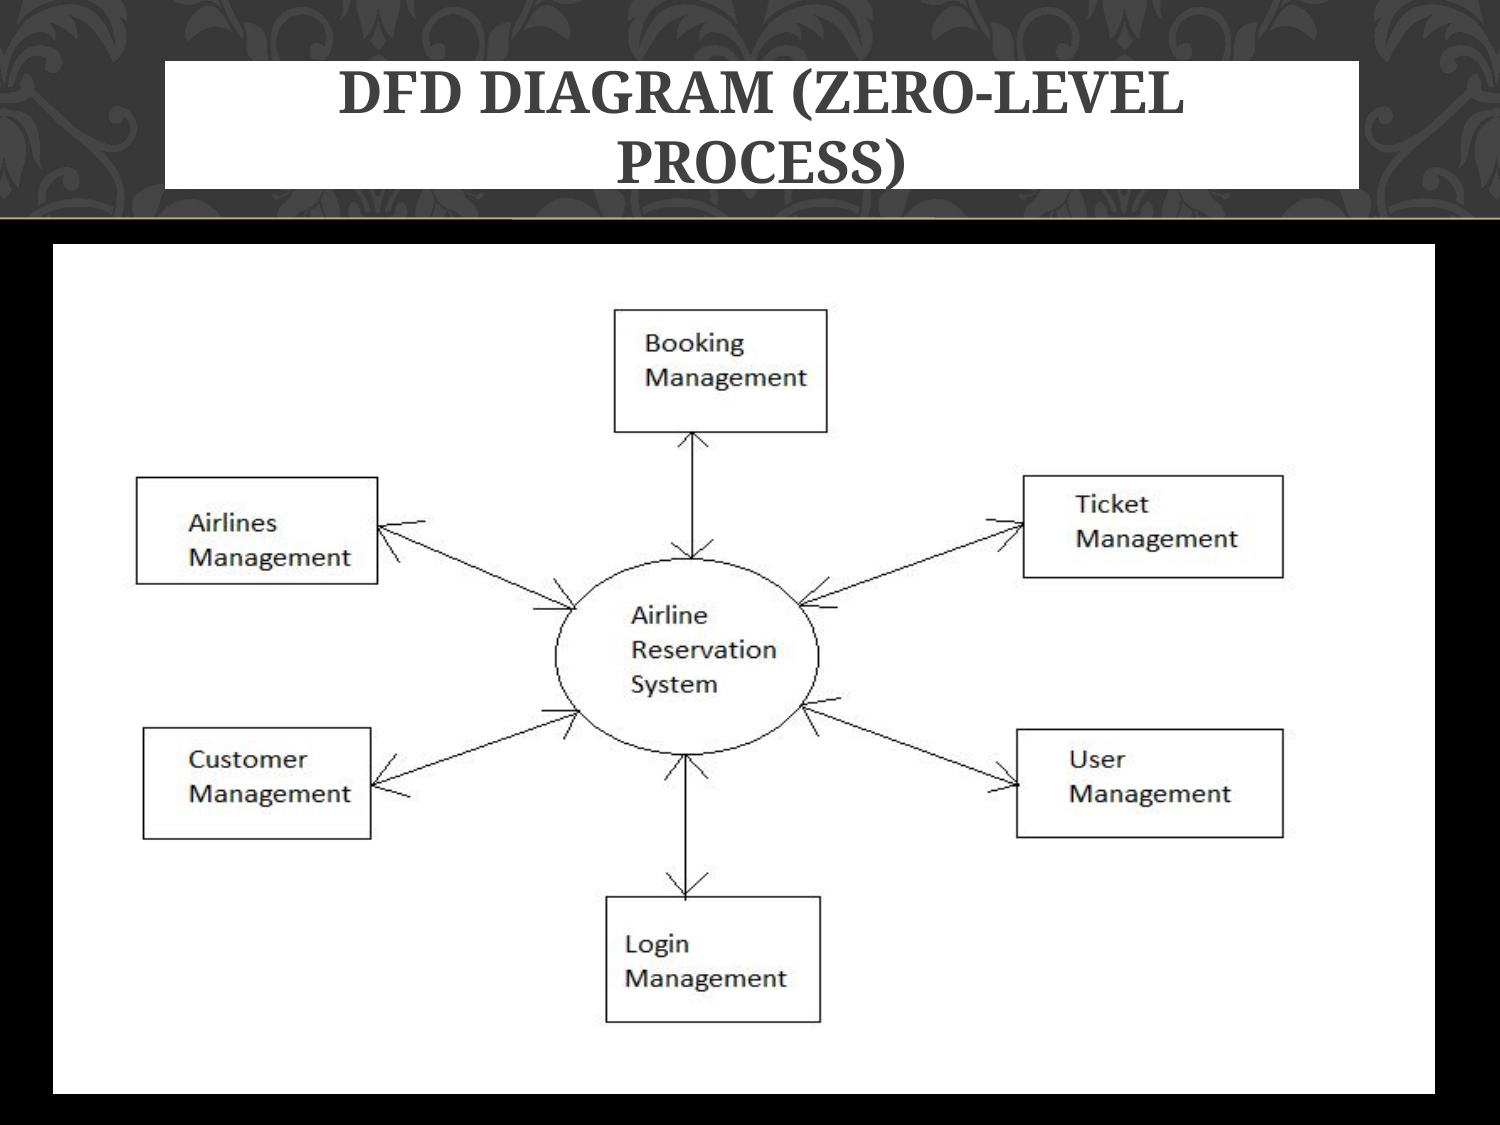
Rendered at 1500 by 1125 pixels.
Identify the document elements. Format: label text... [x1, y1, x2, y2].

title DFD Diagram (ZERO-LEVEL process) [165, 61, 1359, 189]
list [52, 243, 1436, 1095]
